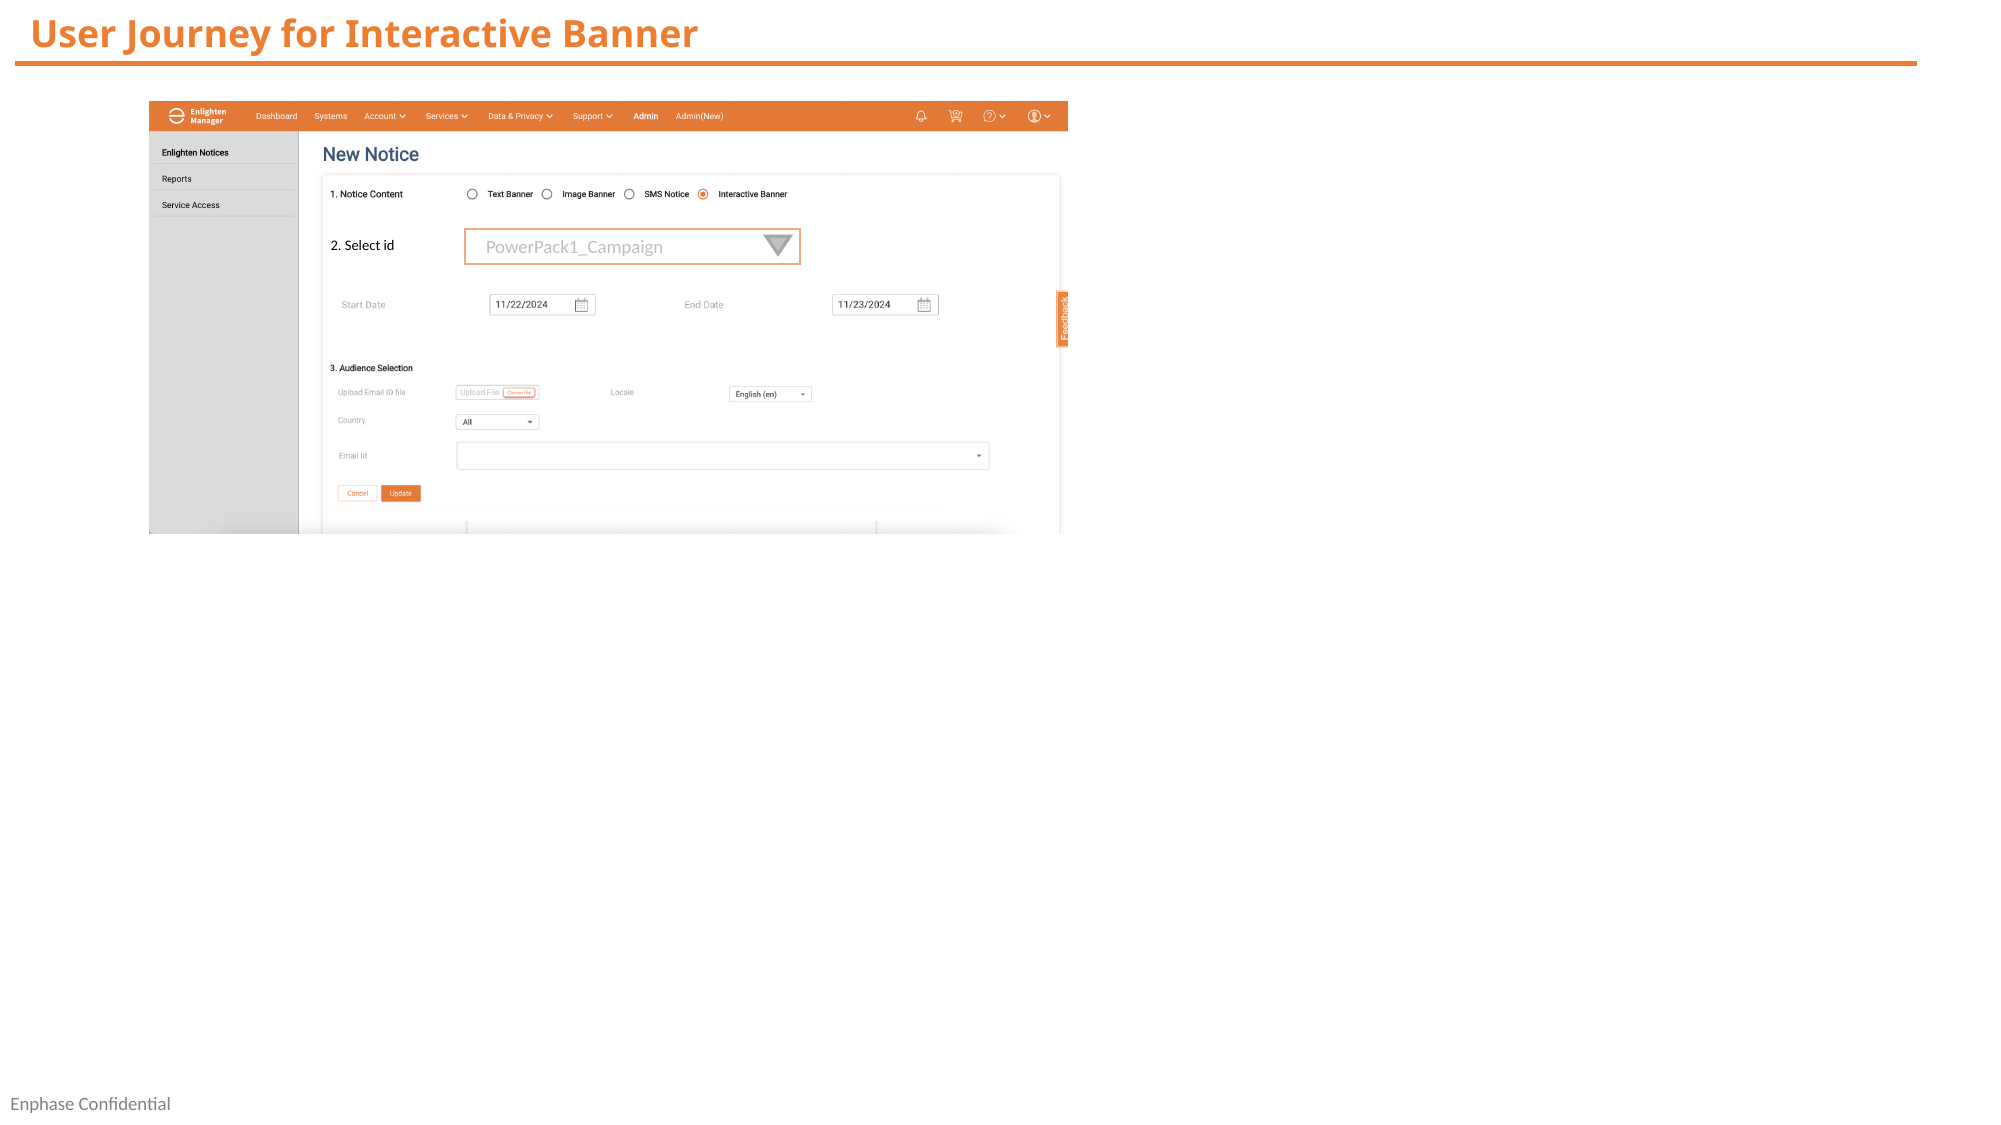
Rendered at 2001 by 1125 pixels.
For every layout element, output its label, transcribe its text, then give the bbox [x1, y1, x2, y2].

text_box User Journey for Interactive Banner [15, 2, 1655, 61]
picture [148, 101, 1069, 535]
